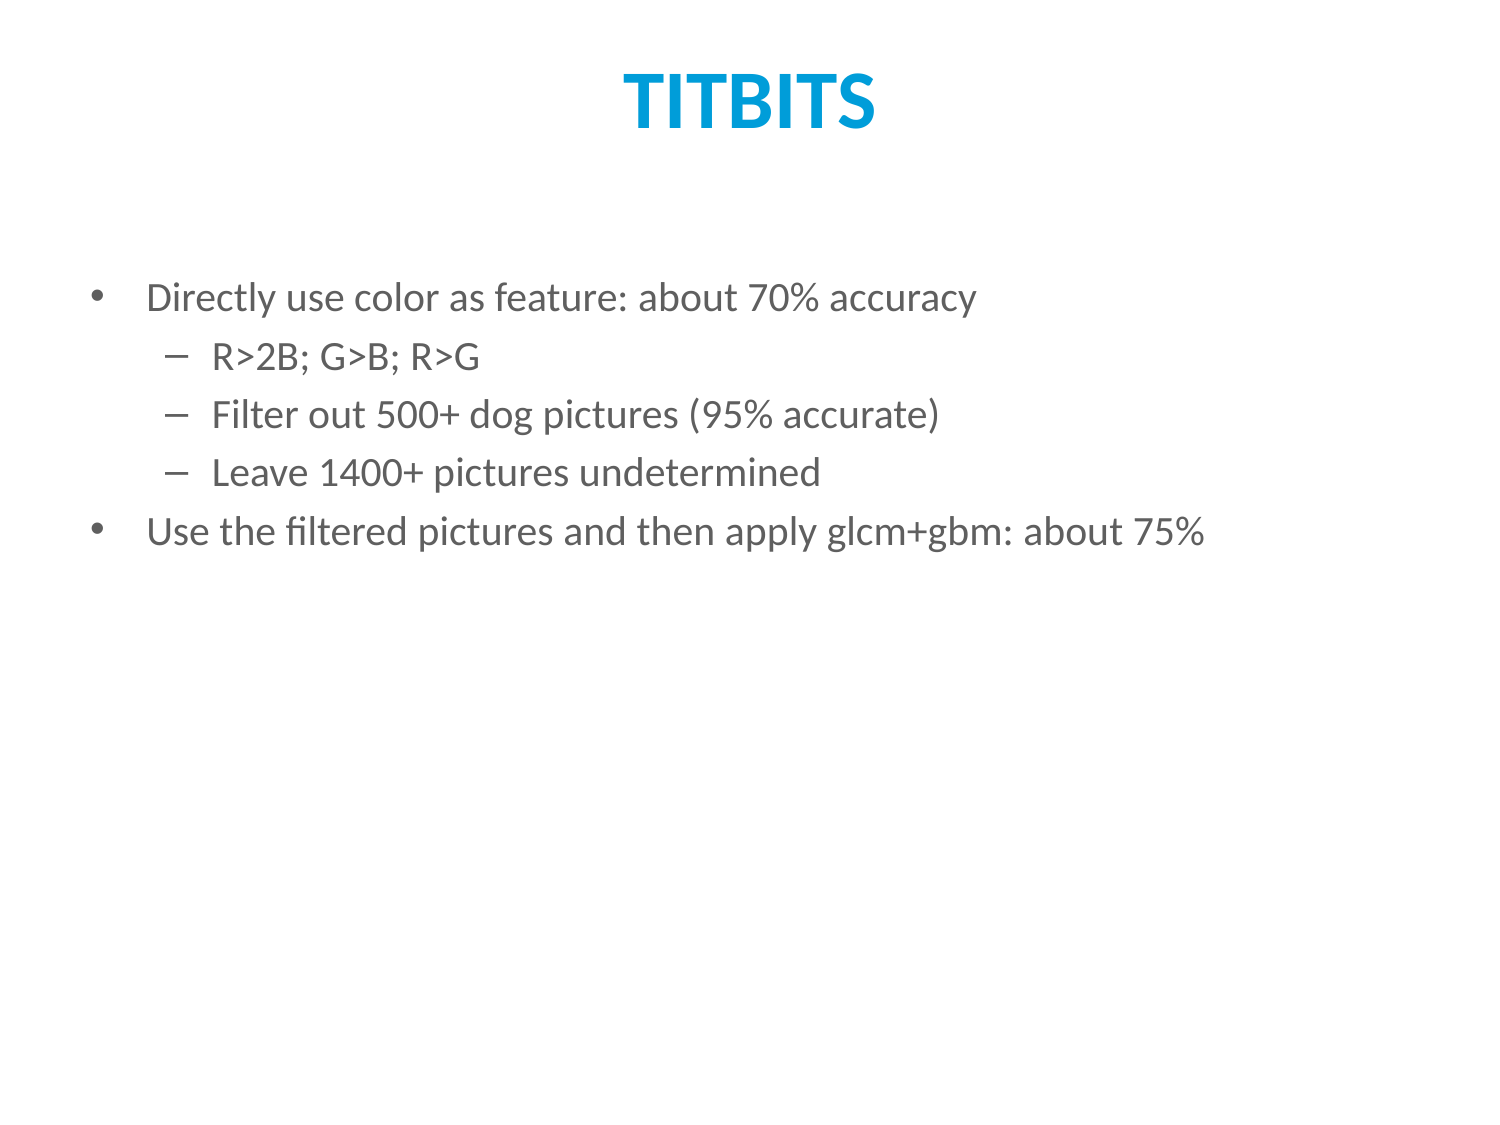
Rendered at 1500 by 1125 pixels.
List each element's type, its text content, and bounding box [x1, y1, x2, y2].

list Directly use color as feature: about 70% accuracy R>2B; G>B; R>G Filter out 500+ dog pictures (95% accurate) Leave 1400+ pictures undetermined Use the filtered pictures and then apply glcm+gbm: about 75% [75, 262, 1425, 1005]
title Titbits [75, 45, 1425, 233]
